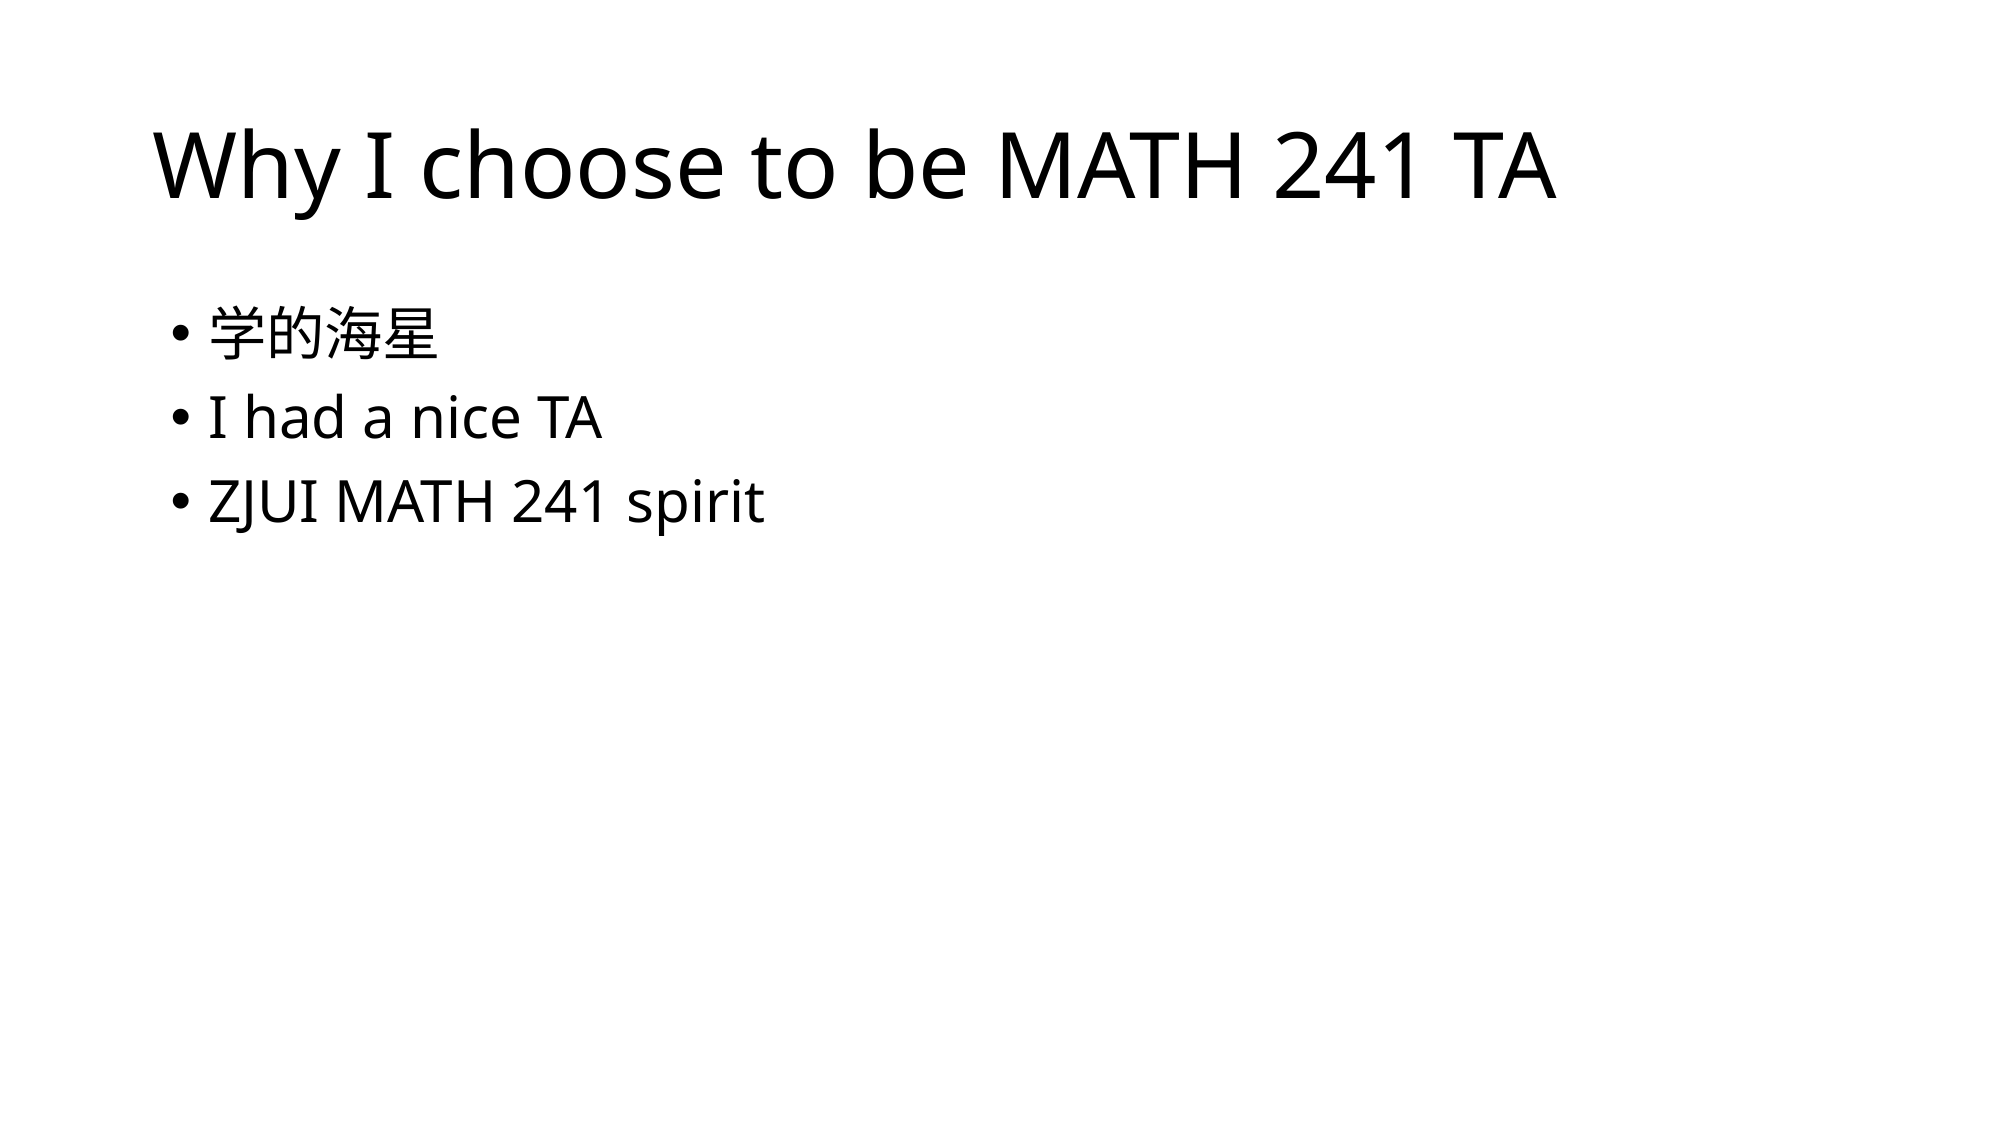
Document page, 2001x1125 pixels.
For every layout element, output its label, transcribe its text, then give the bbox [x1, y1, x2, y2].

list 学的海星 I had a nice TA ZJUI MATH 241 spirit [155, 297, 1000, 1008]
title Why I choose to be MATH 241 TA [137, 59, 1863, 278]
